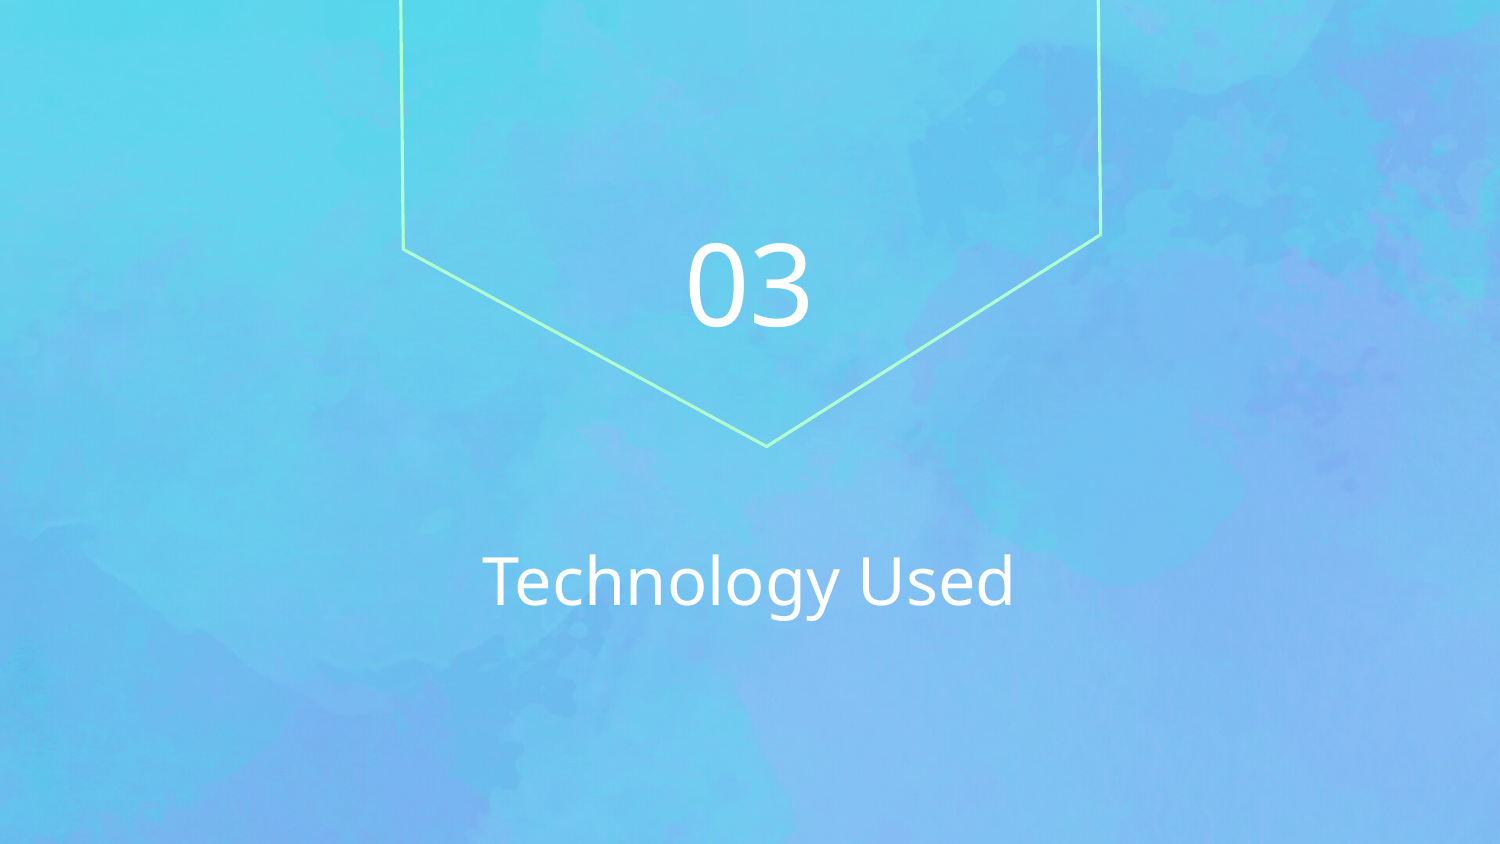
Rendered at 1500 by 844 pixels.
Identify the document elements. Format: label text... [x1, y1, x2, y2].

title 03 [606, 233, 894, 329]
picture [0, 0, 1500, 844]
text_box [400, 0, 1101, 447]
title Technology Used [418, 538, 1082, 634]
